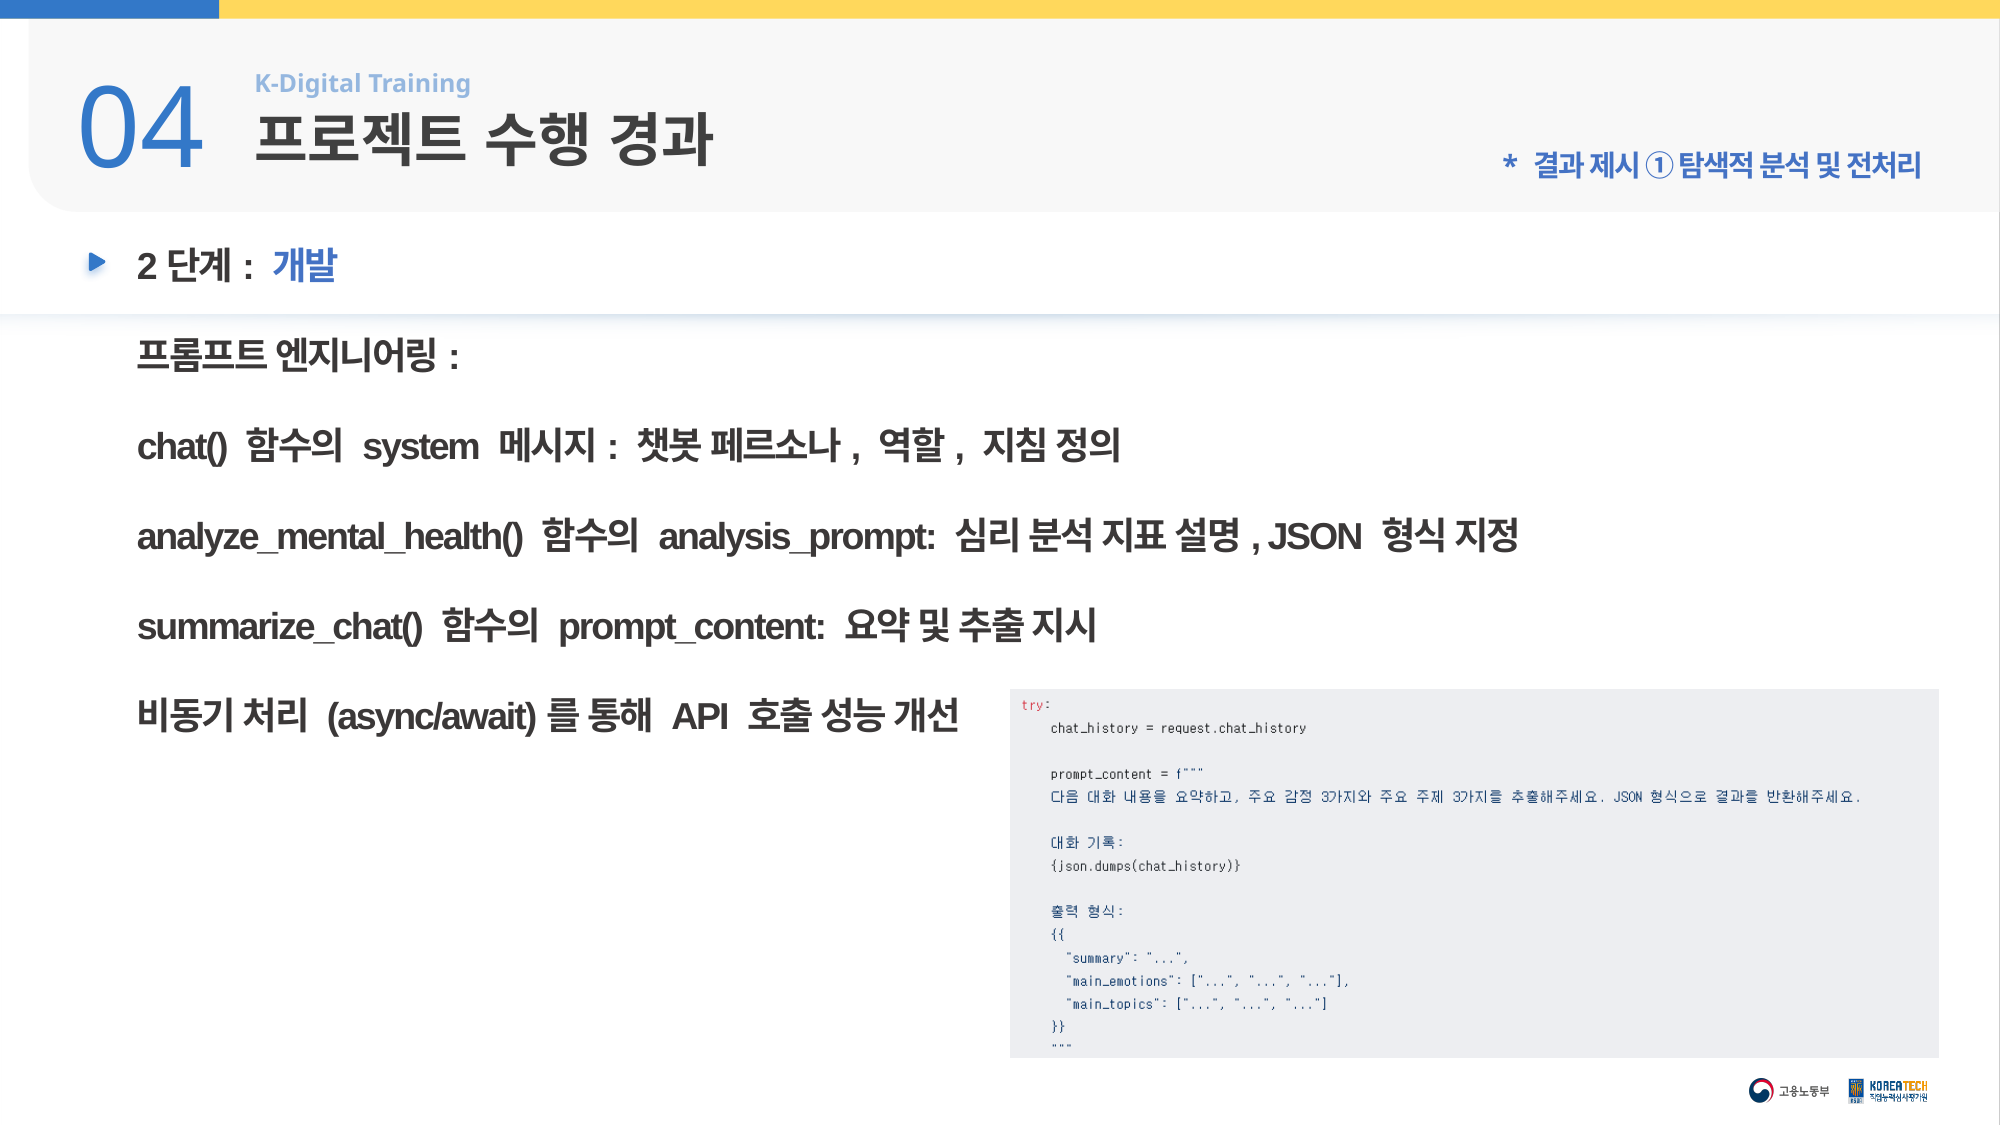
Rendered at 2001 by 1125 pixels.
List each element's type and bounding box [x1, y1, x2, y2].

picture [0, 0, 2000, 1125]
text_box [88, 234, 1816, 314]
text_box [61, 54, 1038, 191]
text_box [1749, 1078, 1927, 1104]
text_box [88, 353, 1816, 750]
